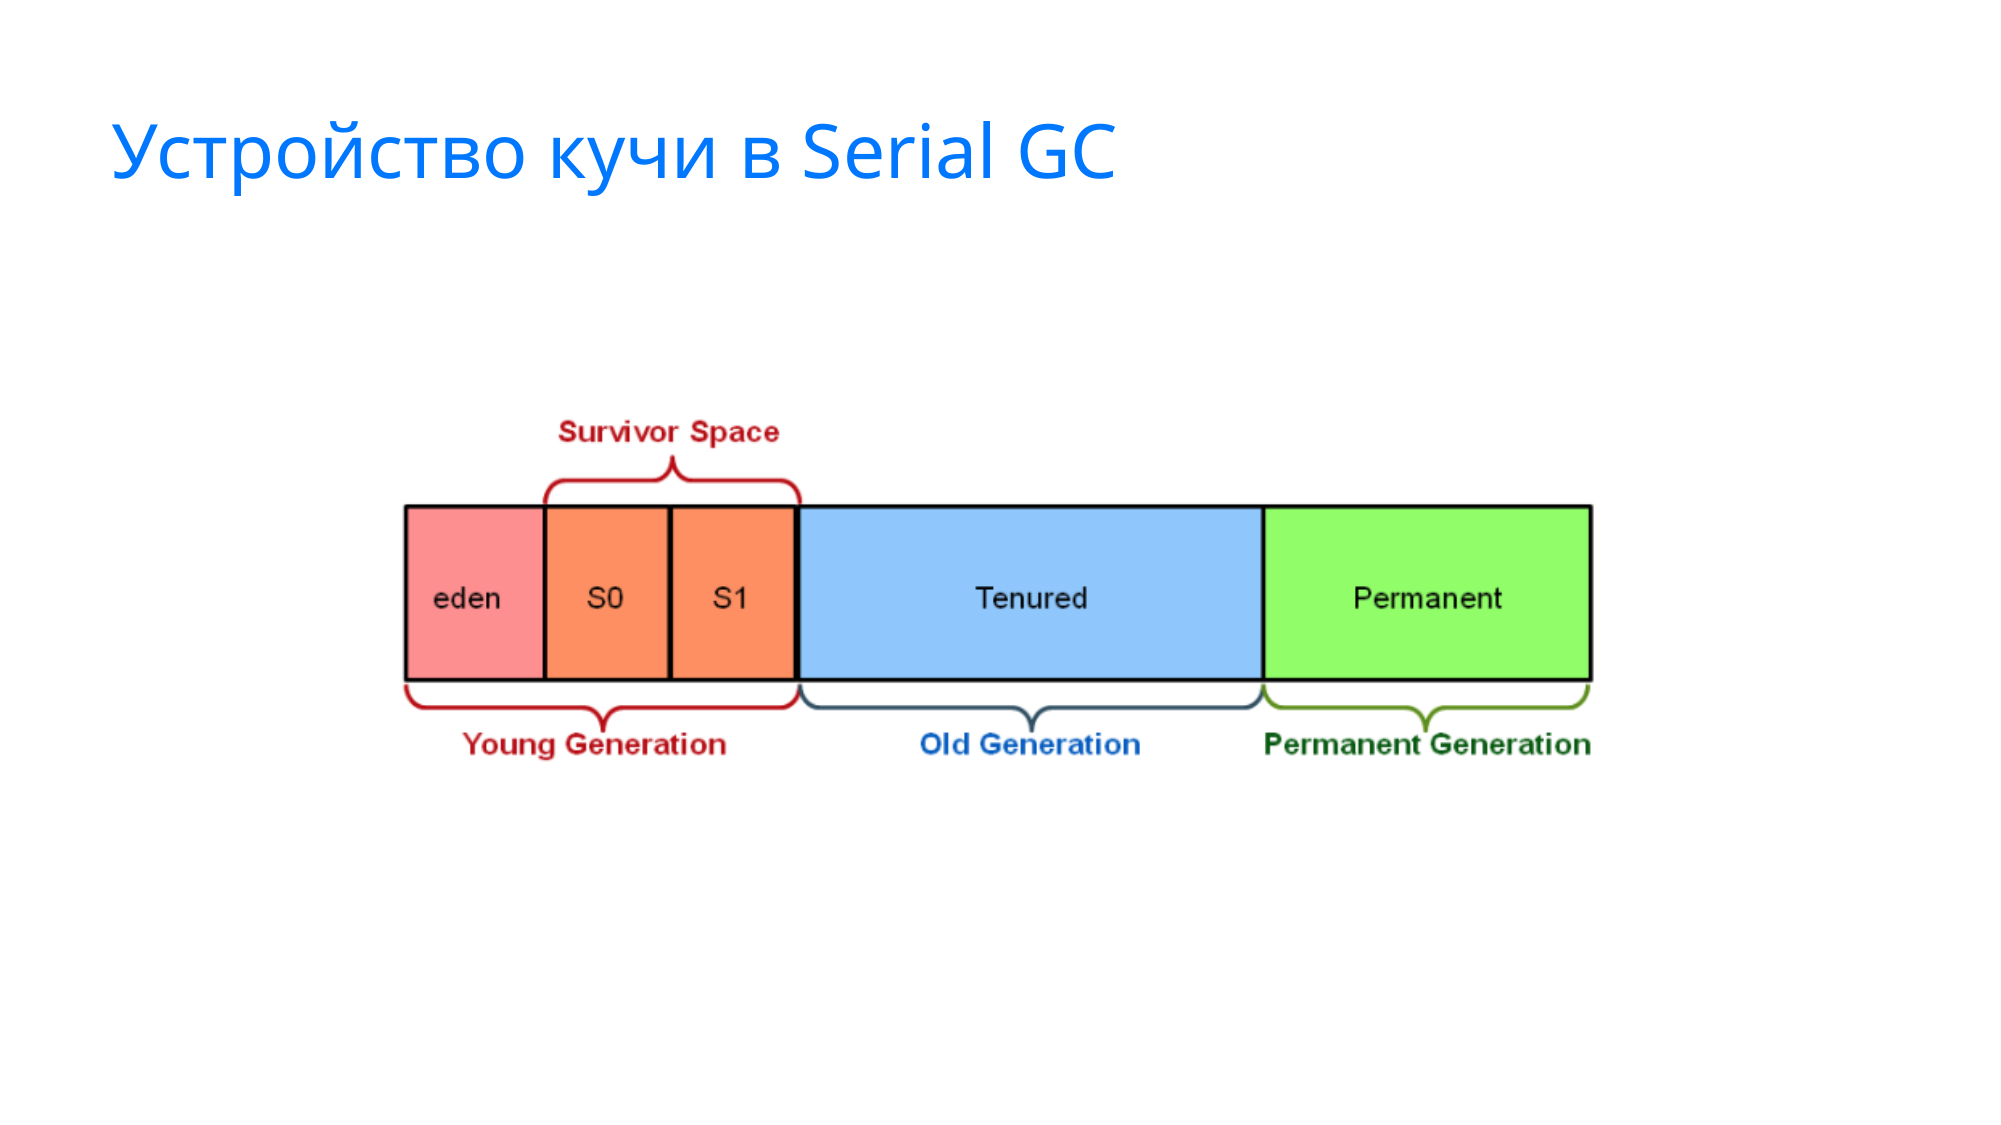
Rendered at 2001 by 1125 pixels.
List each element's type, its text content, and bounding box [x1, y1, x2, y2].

picture [382, 396, 1618, 802]
title Устройство кучи в Serial GC [111, 113, 1136, 291]
